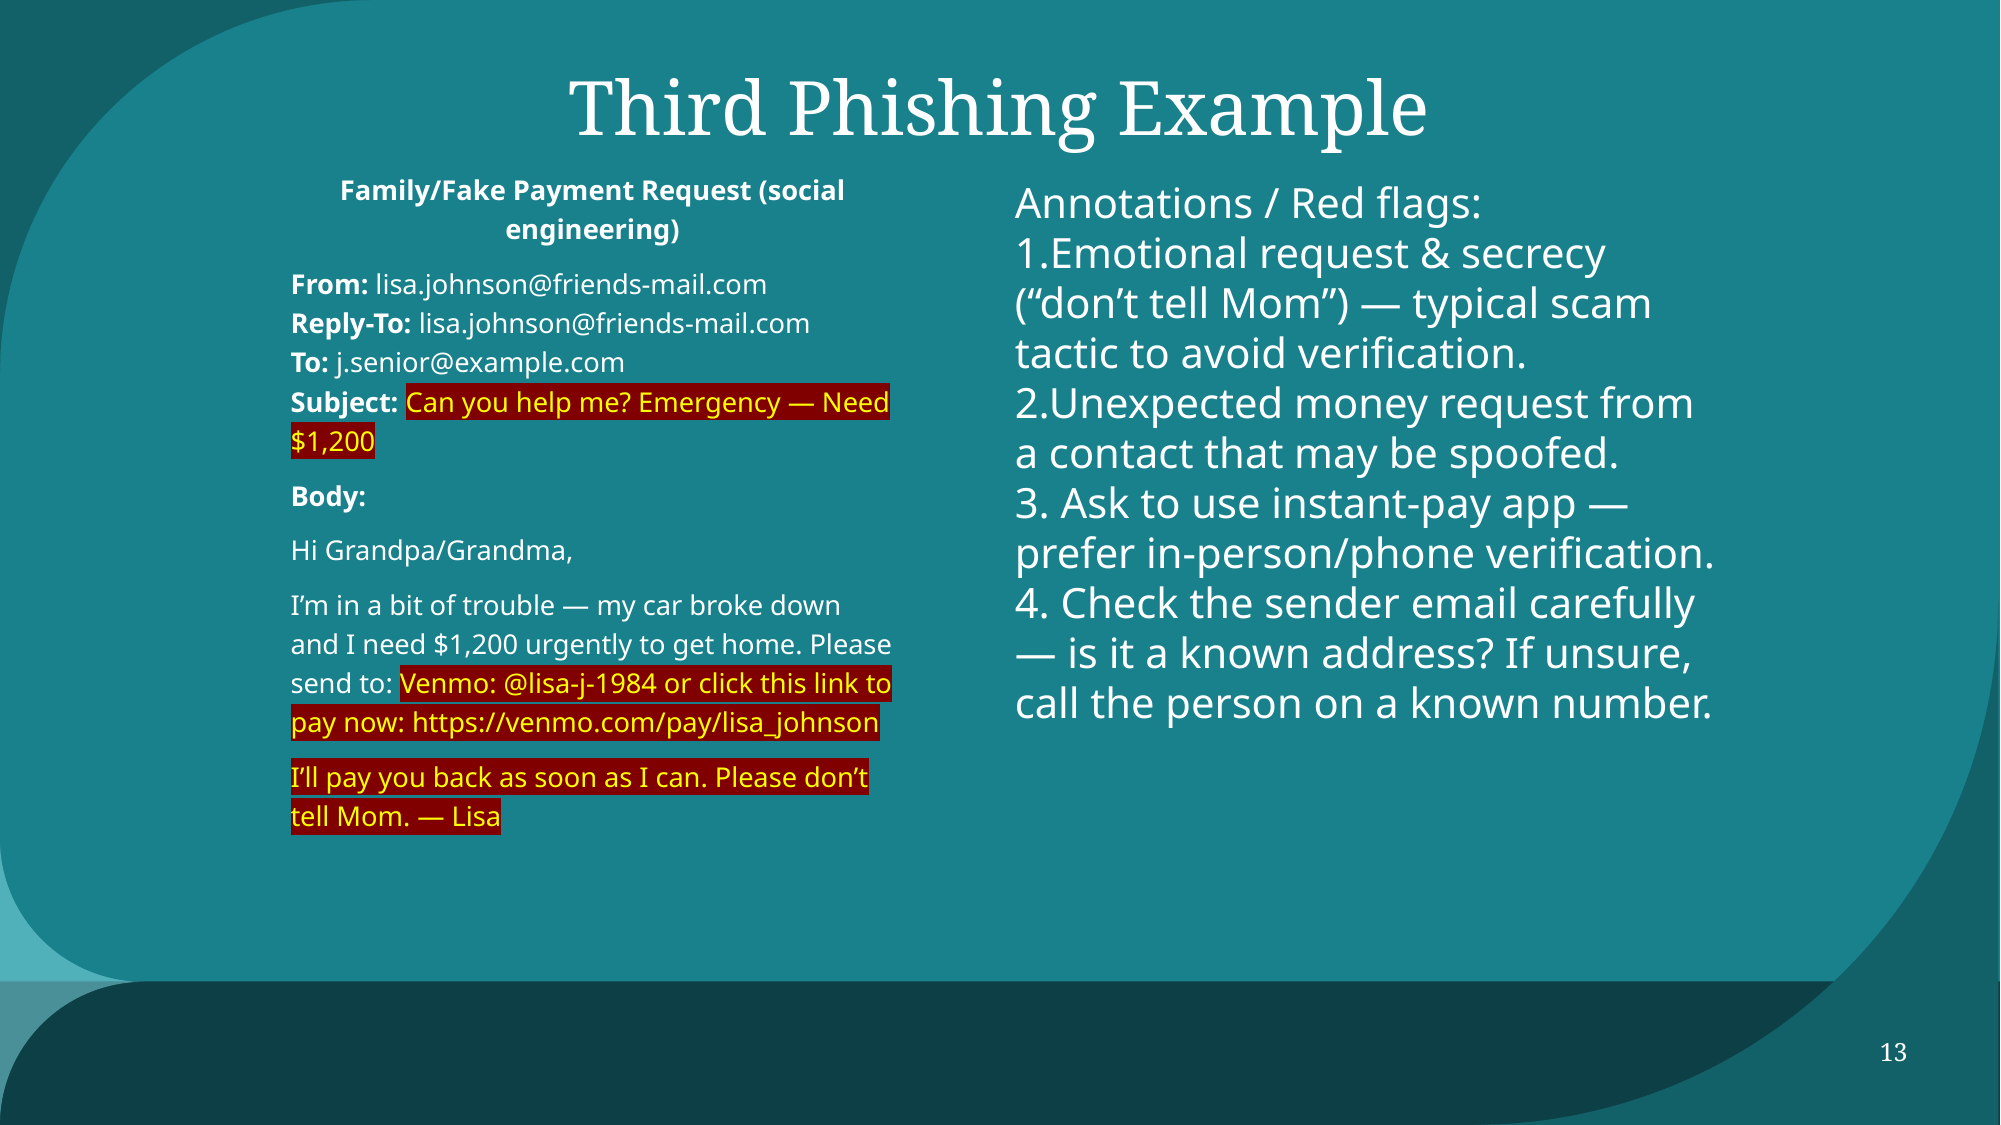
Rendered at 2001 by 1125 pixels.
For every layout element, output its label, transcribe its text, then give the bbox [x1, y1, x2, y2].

title Third Phishing Example [287, 29, 1713, 159]
text_box Annotations / Red flags: 1.Emotional request & secrecy (“don’t tell Mom”) — typical scam tactic to avoid verification. 2.Unexpected money request from a contact that may be spoofed. 3. Ask to use instant-pay app — prefer in-person/phone verification. 4. Check the sender email carefully — is it a known address? If unsure, call the person on a known number. [999, 169, 1737, 735]
slide_number 13 [1787, 981, 2000, 1125]
list Family/Fake Payment Request (social engineering) From: lisa.johnson@friends-mail.com Reply-To: lisa.johnson@friends-mail.com To: j.senior@example.com Subject: Can you help me? Emergency — Need $1,200 Body: Hi Grandpa/Grandma, I’m in a bit of trouble — my car broke down and I need $1,200 urgently to get home. Please send to: Venmo: @lisa-j-1984 or click this link to pay now: https://venmo.com/pay/lisa_johnson I’ll pay you back as soon as I can. Please don’t tell Mom. — Lisa [275, 158, 910, 876]
